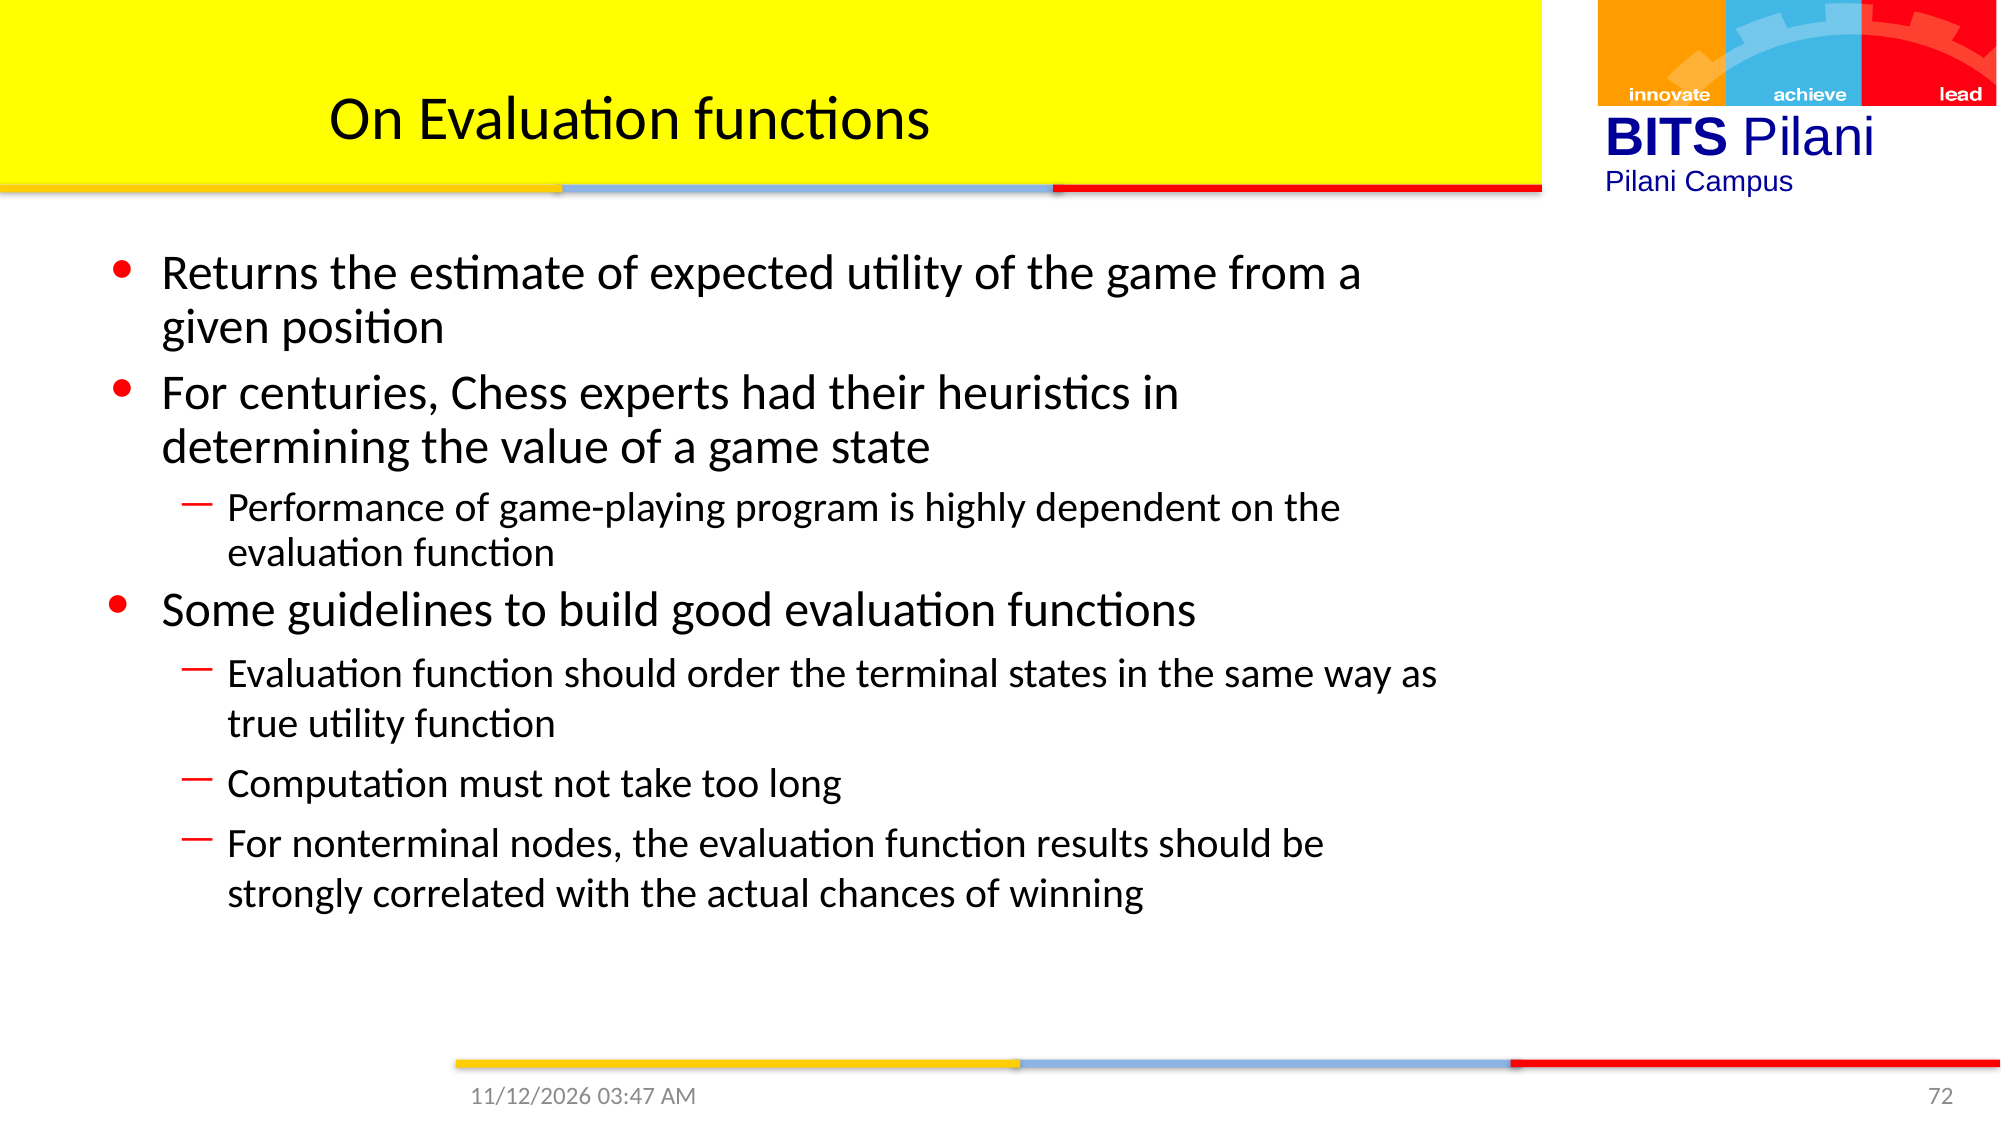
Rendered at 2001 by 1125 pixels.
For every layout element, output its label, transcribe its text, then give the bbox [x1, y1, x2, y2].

slide_number 72 [1749, 1065, 1969, 1125]
text_box Returns the estimate of expected utility of the game from a given position For centuries, Chess experts had their heuristics in determining the value of a game state Performance of game-playing program is highly dependent on the evaluation function Some guidelines to build good evaluation functions Evaluation function should order the terminal states in the same way as true utility function Computation must not take too long For nonterminal nodes, the evaluation function results should be strongly correlated with the actual chances of winning [90, 231, 1455, 1013]
picture [1597, 0, 1997, 106]
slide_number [455, 1065, 922, 1125]
text_box On Evaluation functions [314, 45, 1319, 185]
